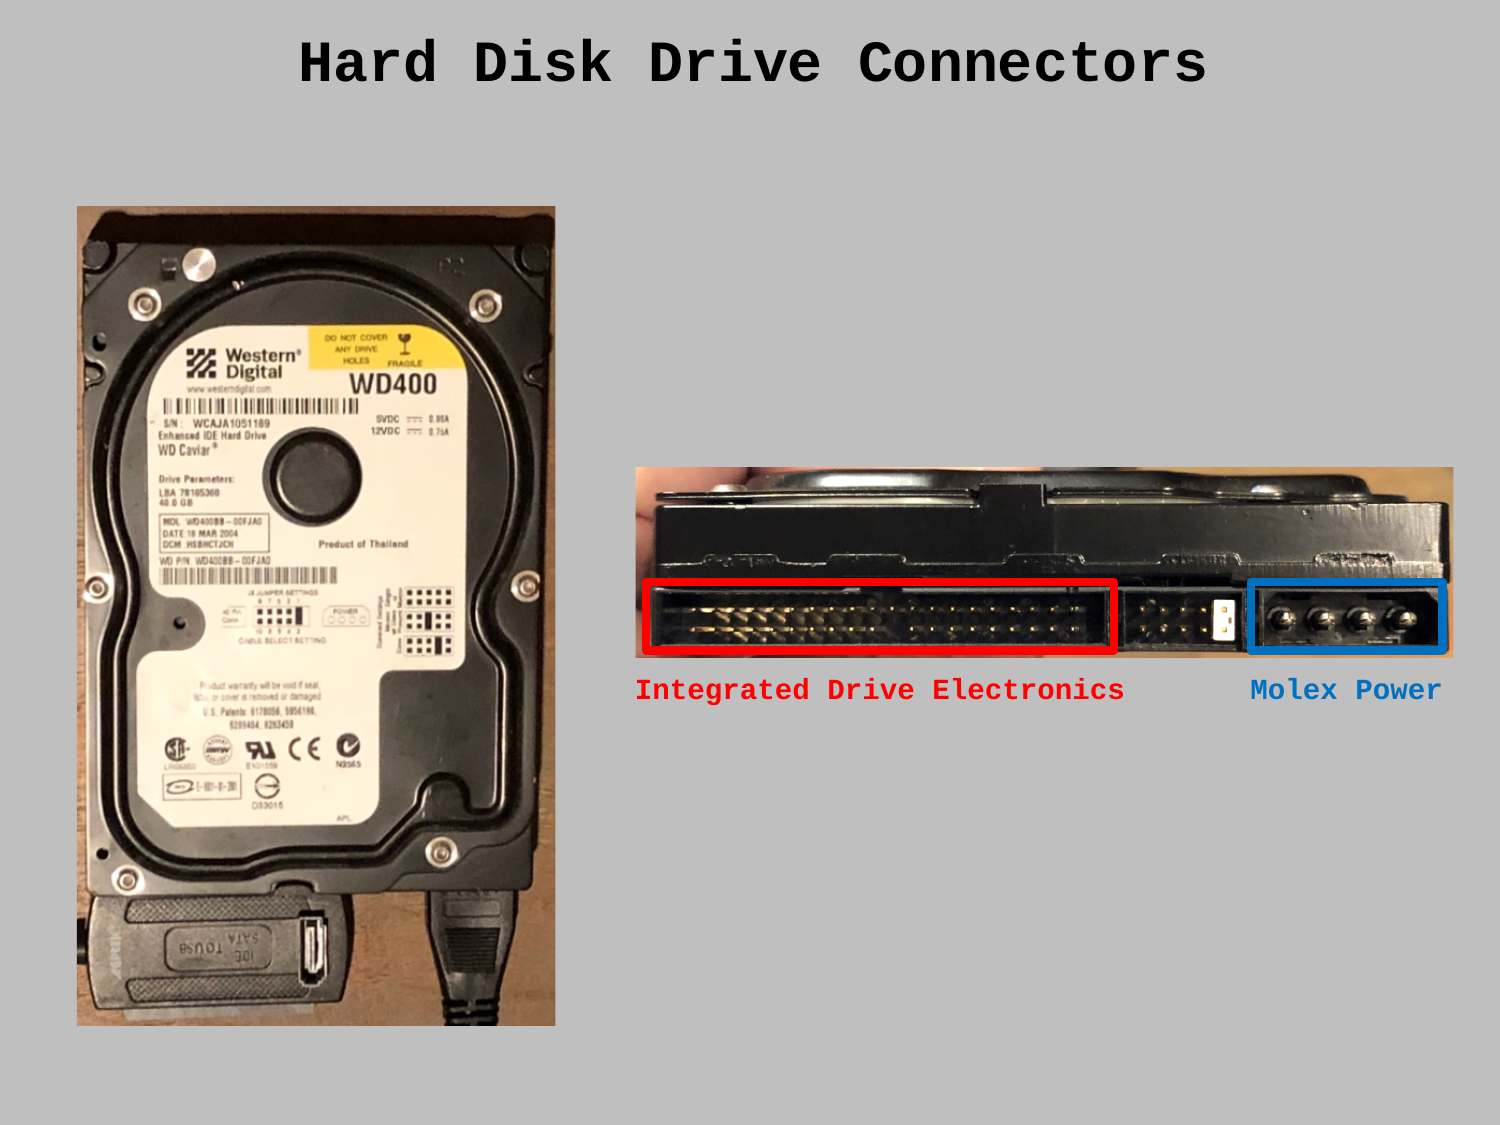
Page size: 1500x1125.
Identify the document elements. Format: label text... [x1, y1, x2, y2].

text_box [1249, 580, 1445, 653]
text_box Molex Power [1235, 663, 1458, 714]
text_box Hard Disk Drive Connectors [85, 9, 1421, 106]
text_box Integrated Drive Electronics [731, 663, 944, 714]
text_box [731, 580, 944, 653]
picture [0, 153, 1454, 1026]
